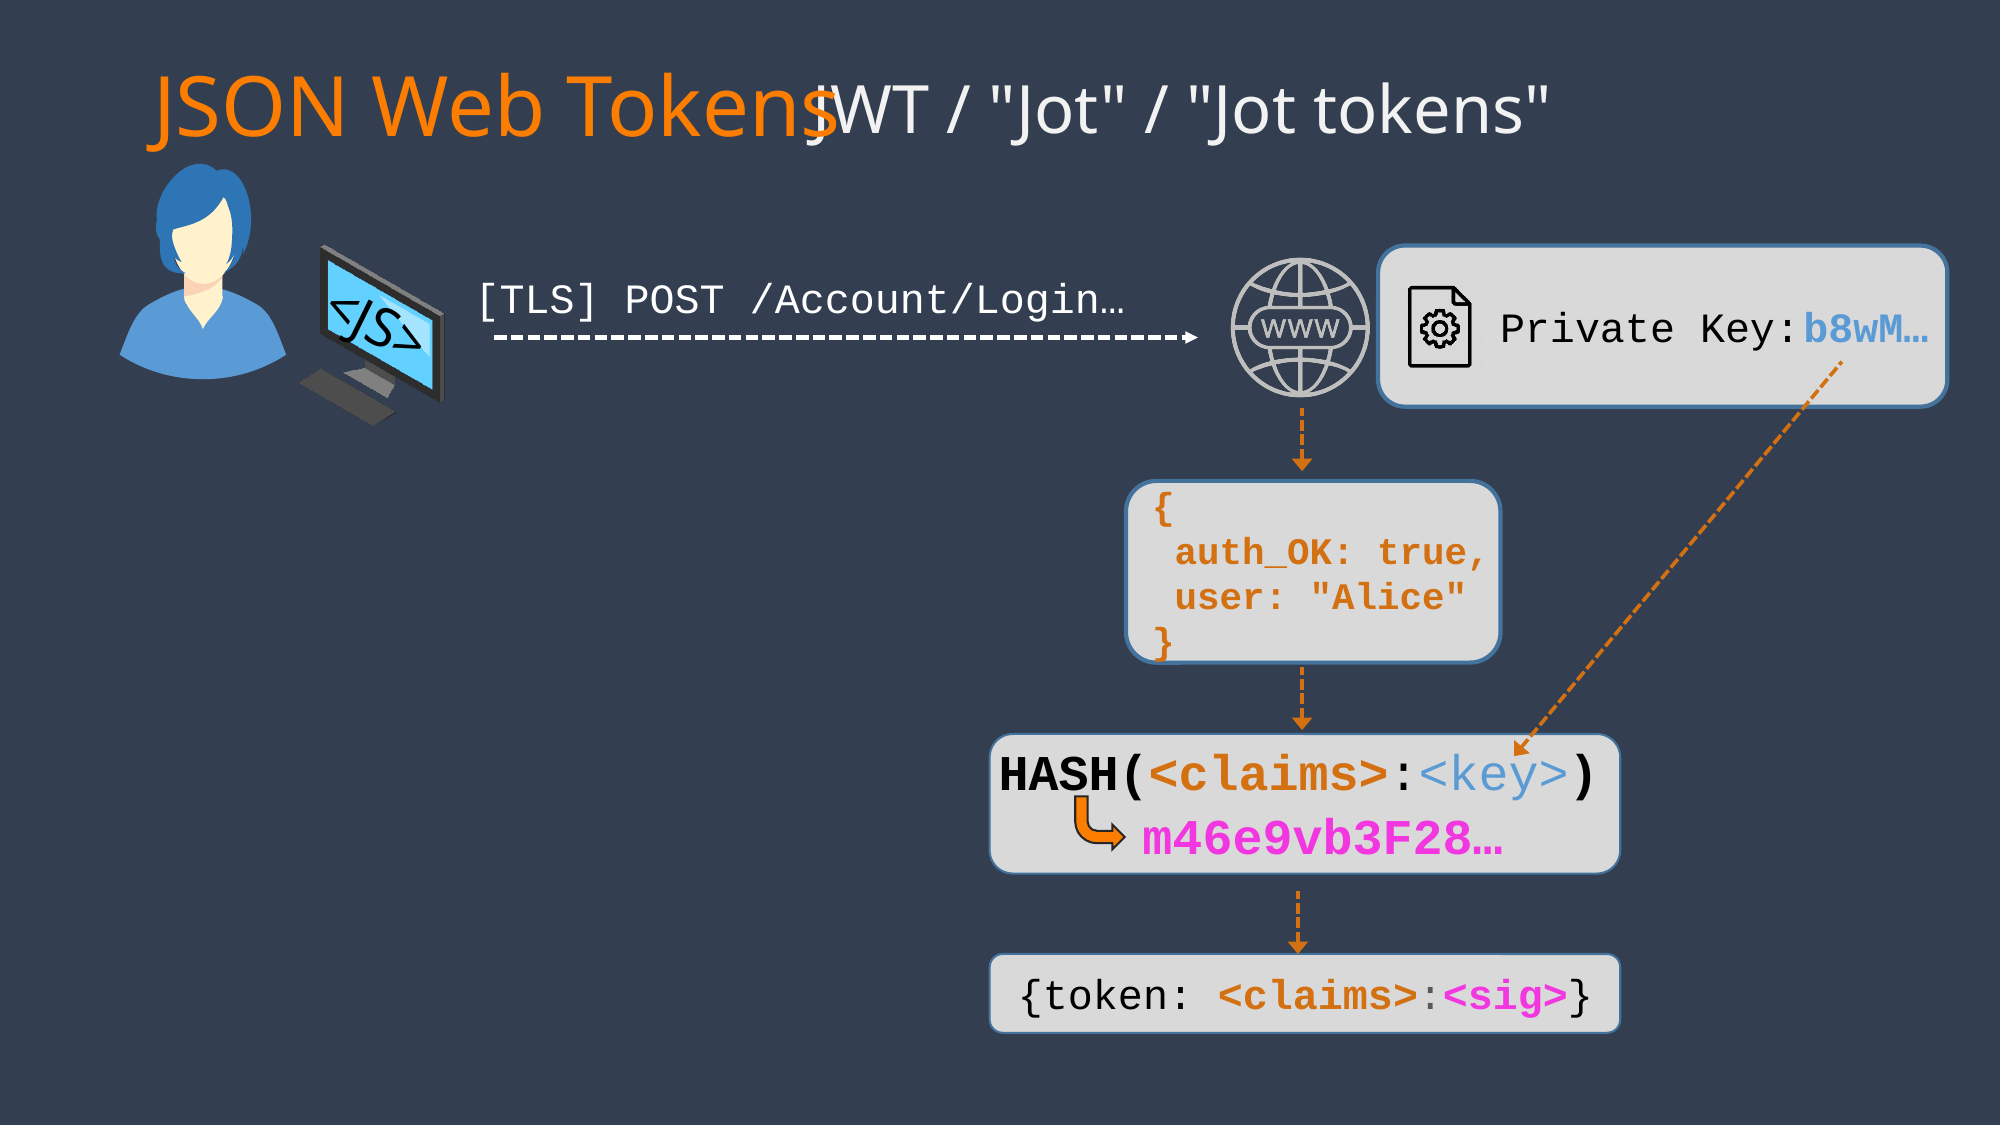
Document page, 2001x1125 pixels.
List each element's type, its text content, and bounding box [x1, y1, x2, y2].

text_box [1074, 795, 1127, 852]
text_box Private Key: [1485, 293, 1840, 359]
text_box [293, 239, 453, 431]
picture [1225, 245, 1378, 409]
text_box b8wM… [1840, 293, 1944, 359]
picture [1394, 281, 1485, 372]
text_box m46e9vb3F28… [1127, 797, 1584, 872]
text_box [1124, 486, 1137, 658]
text_box [TLS] POST /Account/Login… [453, 264, 1202, 330]
text_box JWT / "Jot" / "Jot tokens" [1186, 59, 1568, 155]
text_box { auth_OK: true, user: "Alice" } [1137, 474, 1513, 670]
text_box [1513, 361, 1842, 757]
text_box JSON Web Tokens [138, 45, 1186, 161]
text_box [0, 0, 2000, 160]
text_box {token: <claims>:<sig>} [1003, 960, 1608, 1026]
text_box [1378, 244, 1949, 408]
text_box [119, 163, 287, 380]
text_box [988, 808, 1622, 875]
text_box [988, 952, 1622, 1034]
text_box HASH(<claims>:<key>) [983, 732, 1654, 808]
